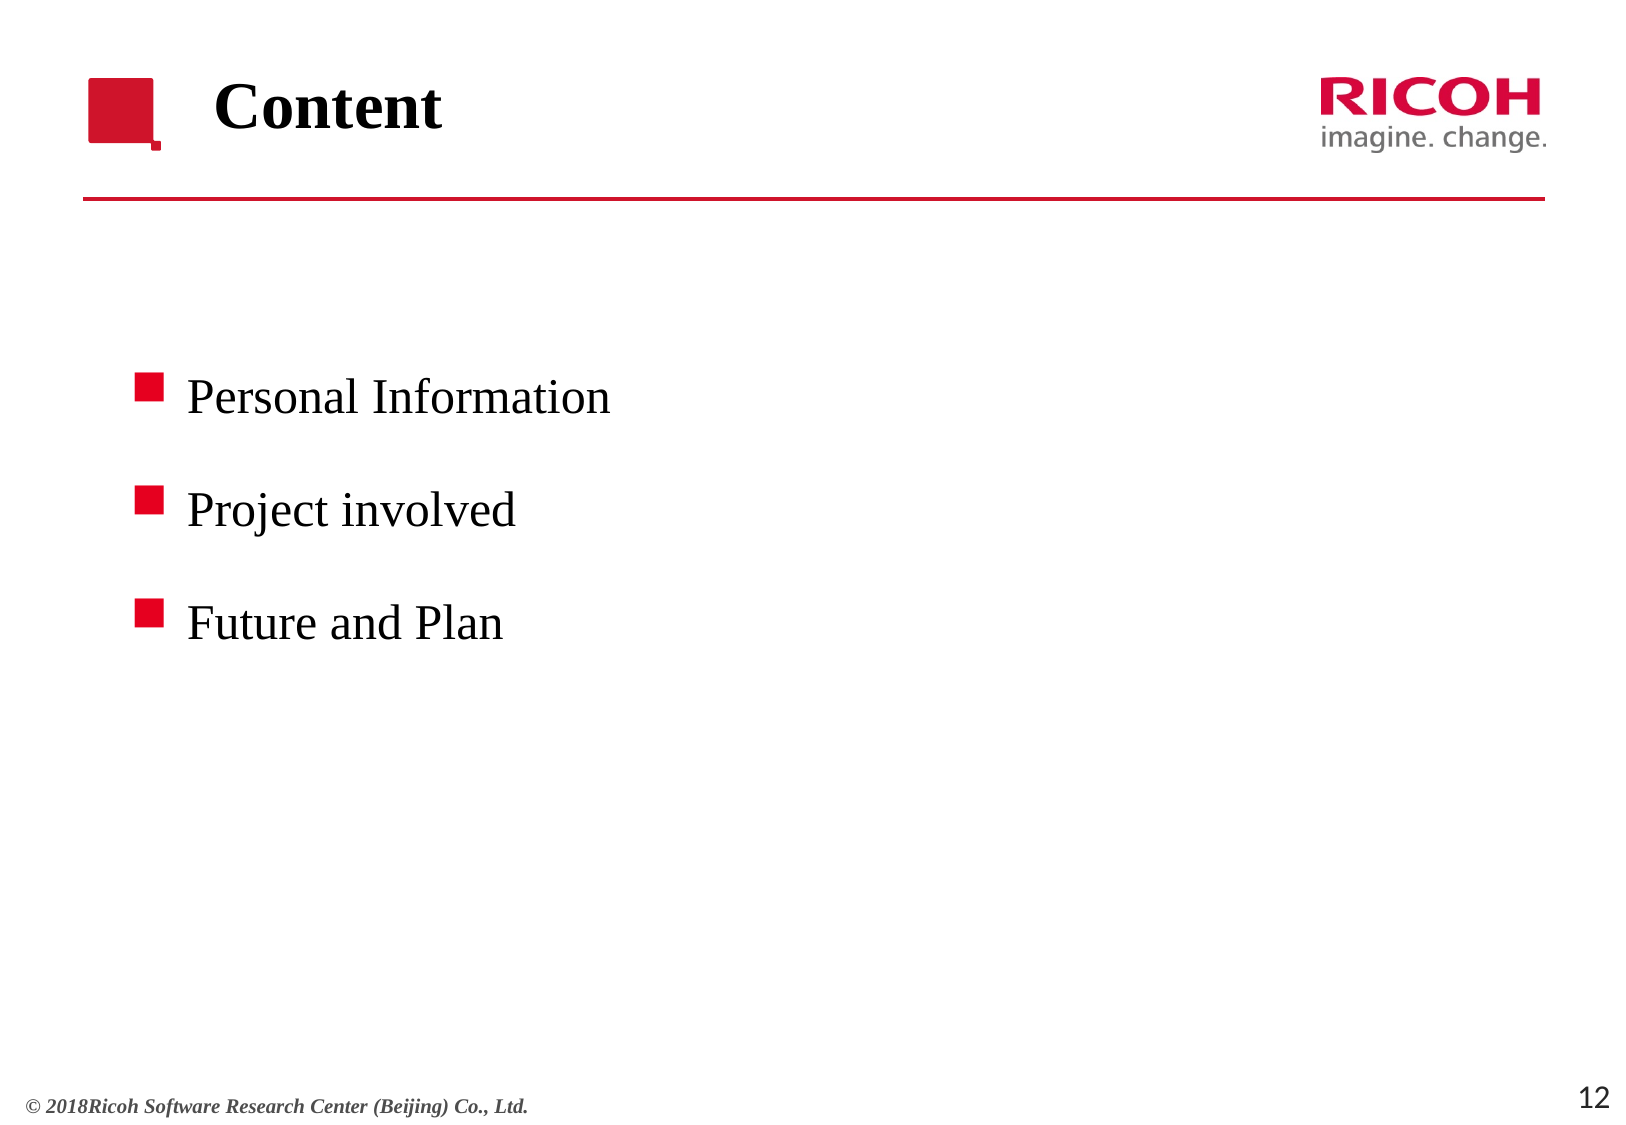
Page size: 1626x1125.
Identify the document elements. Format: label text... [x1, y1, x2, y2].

text_box 12 [1246, 1065, 1625, 1125]
title Content [198, 54, 1207, 161]
text_box Personal Information Project involved Future and Plan [115, 326, 1300, 823]
picture [1321, 77, 1546, 153]
text_box © 2018Ricoh Software Research Center (Beijing) Co., Ltd. [10, 1084, 544, 1125]
